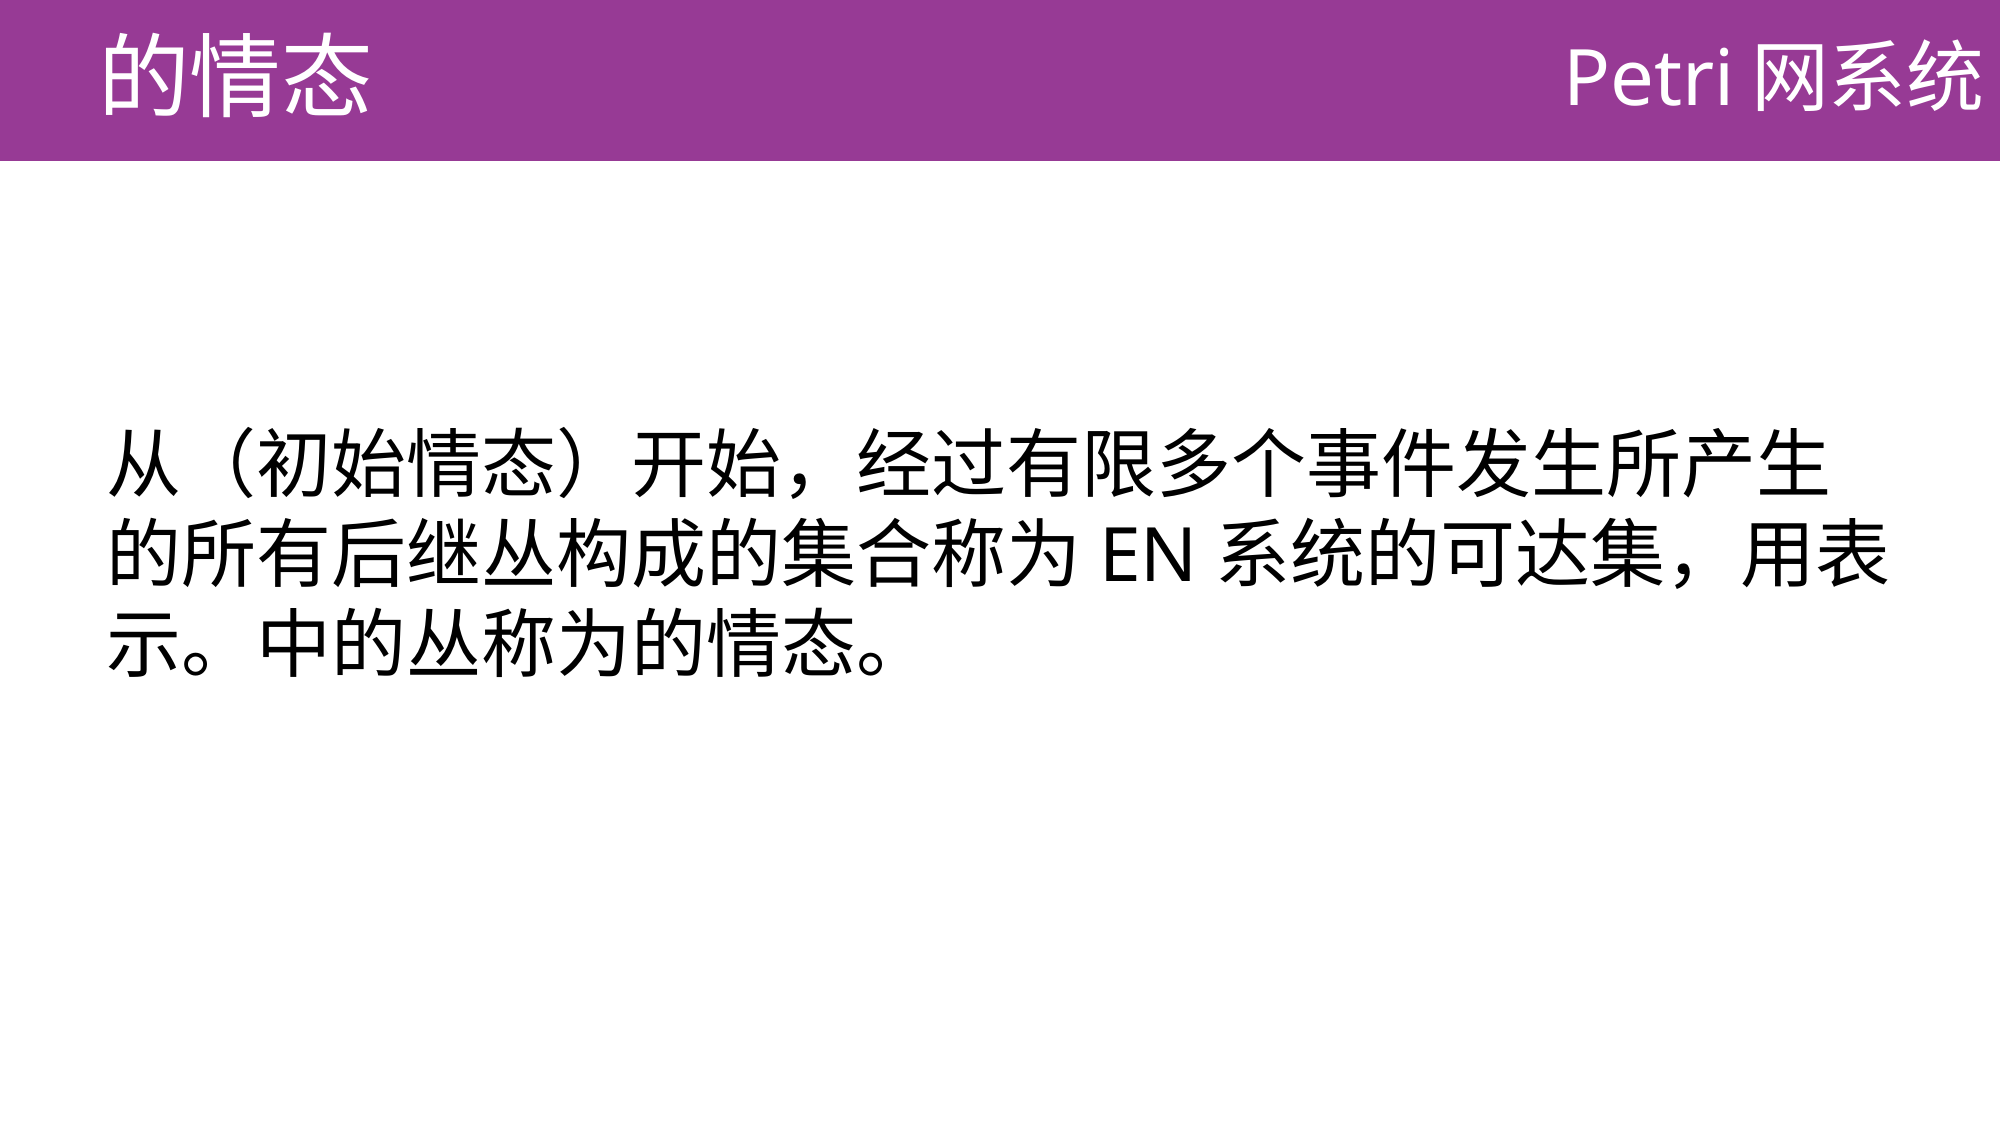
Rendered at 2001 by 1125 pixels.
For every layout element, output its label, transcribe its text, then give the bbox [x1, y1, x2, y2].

title Petri网系统 [1500, 0, 2000, 161]
